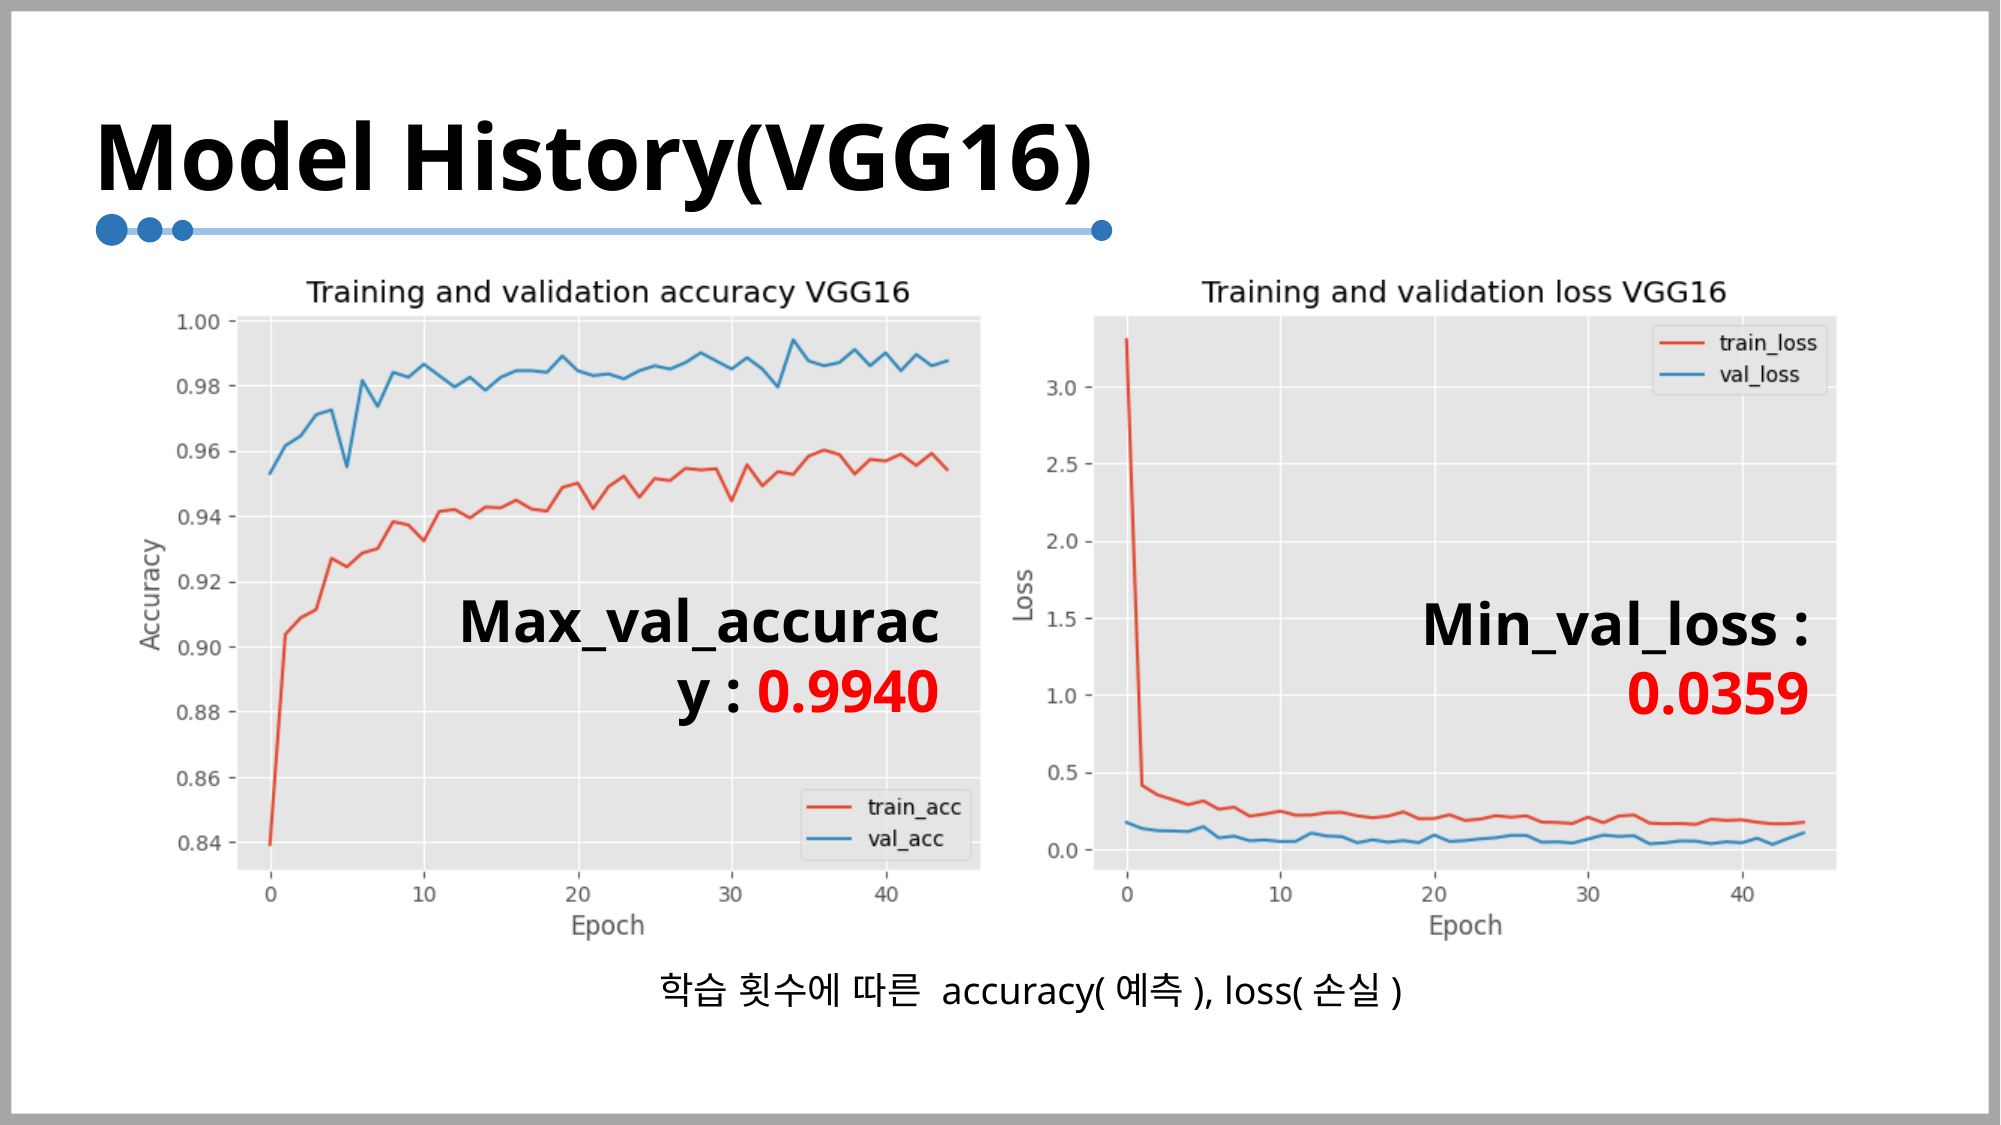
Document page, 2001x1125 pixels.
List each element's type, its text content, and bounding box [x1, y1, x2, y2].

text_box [125, 265, 1852, 956]
title Model History(VGG16) [79, 52, 1804, 270]
text_box 학습 횟수에 따른 accuracy(예측), loss(손실) [183, 959, 1879, 1020]
